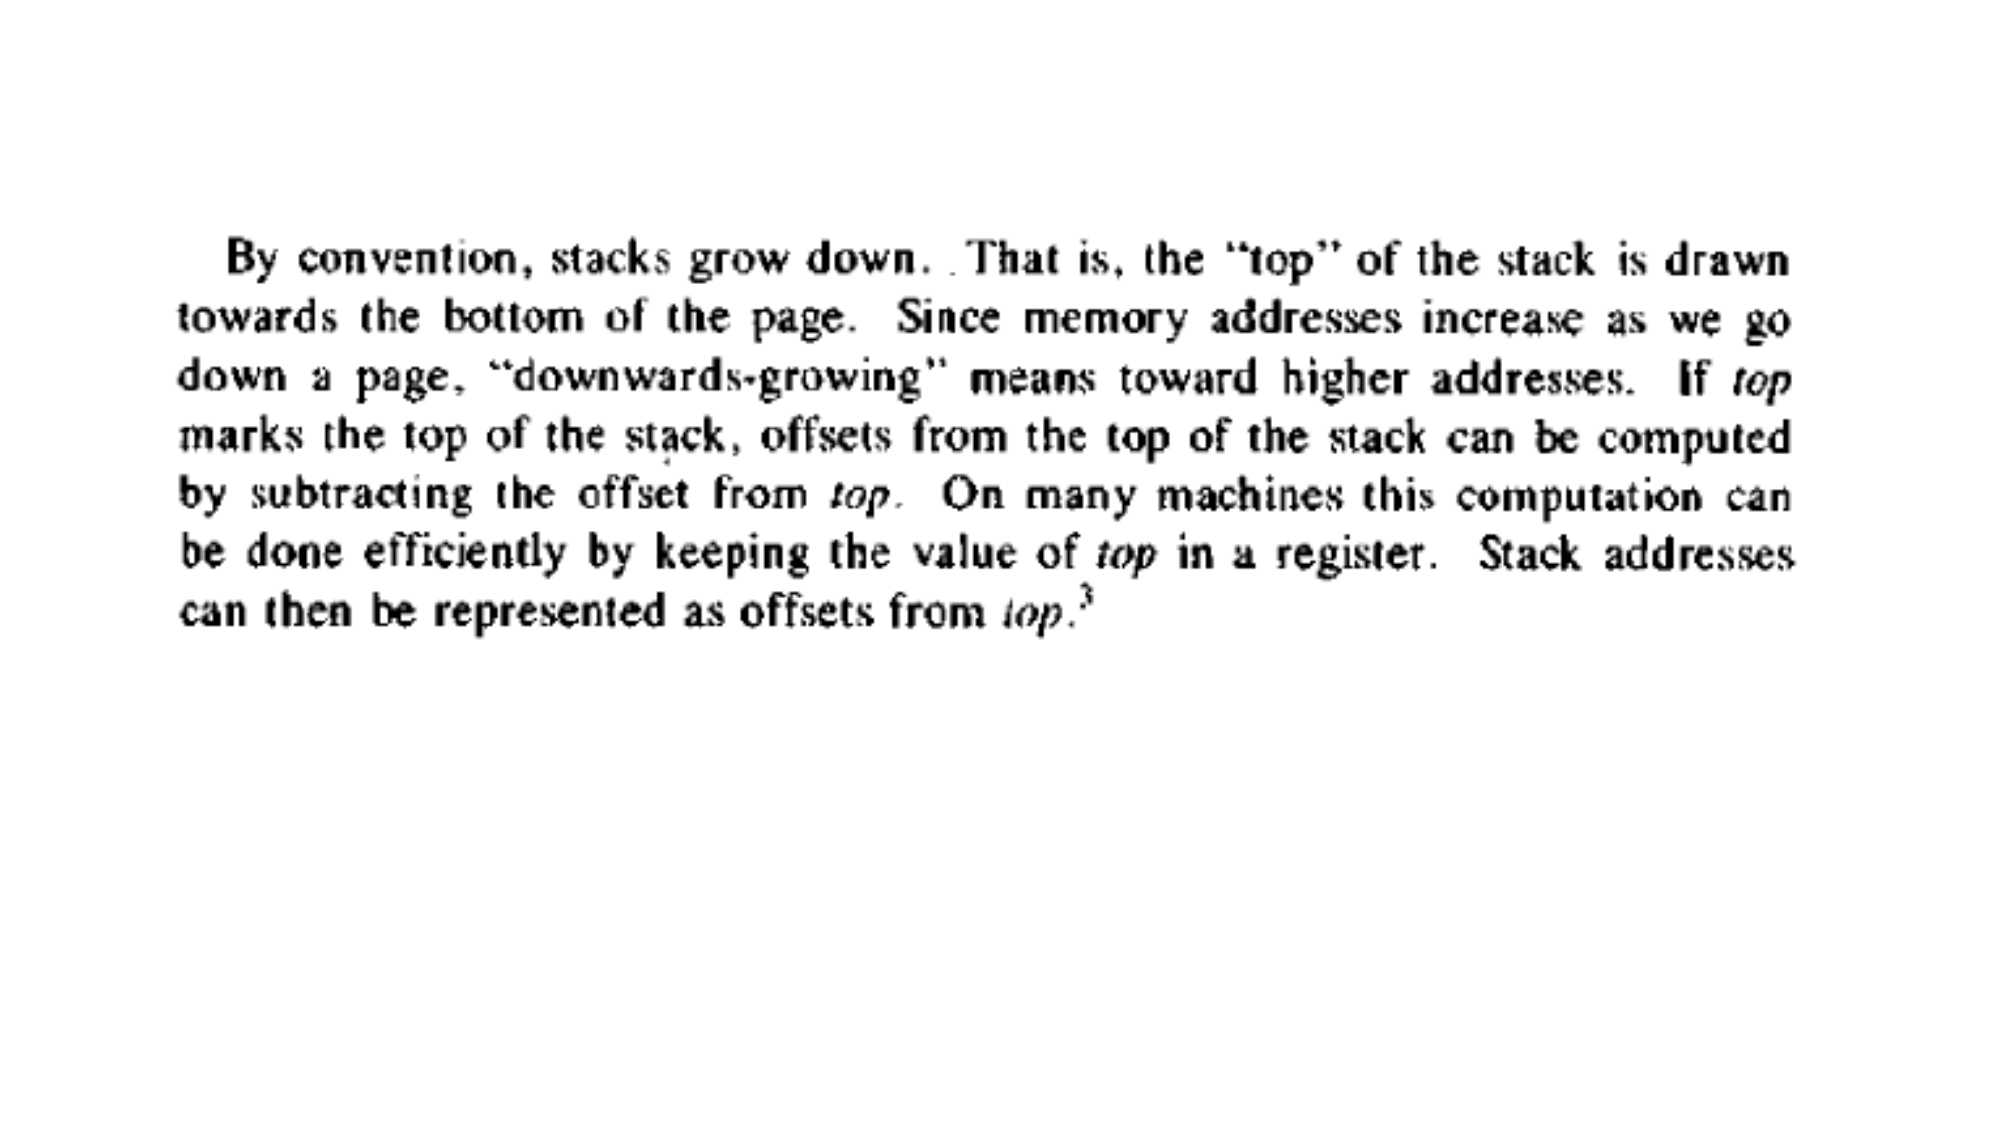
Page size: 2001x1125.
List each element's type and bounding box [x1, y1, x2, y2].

picture [164, 229, 1805, 653]
